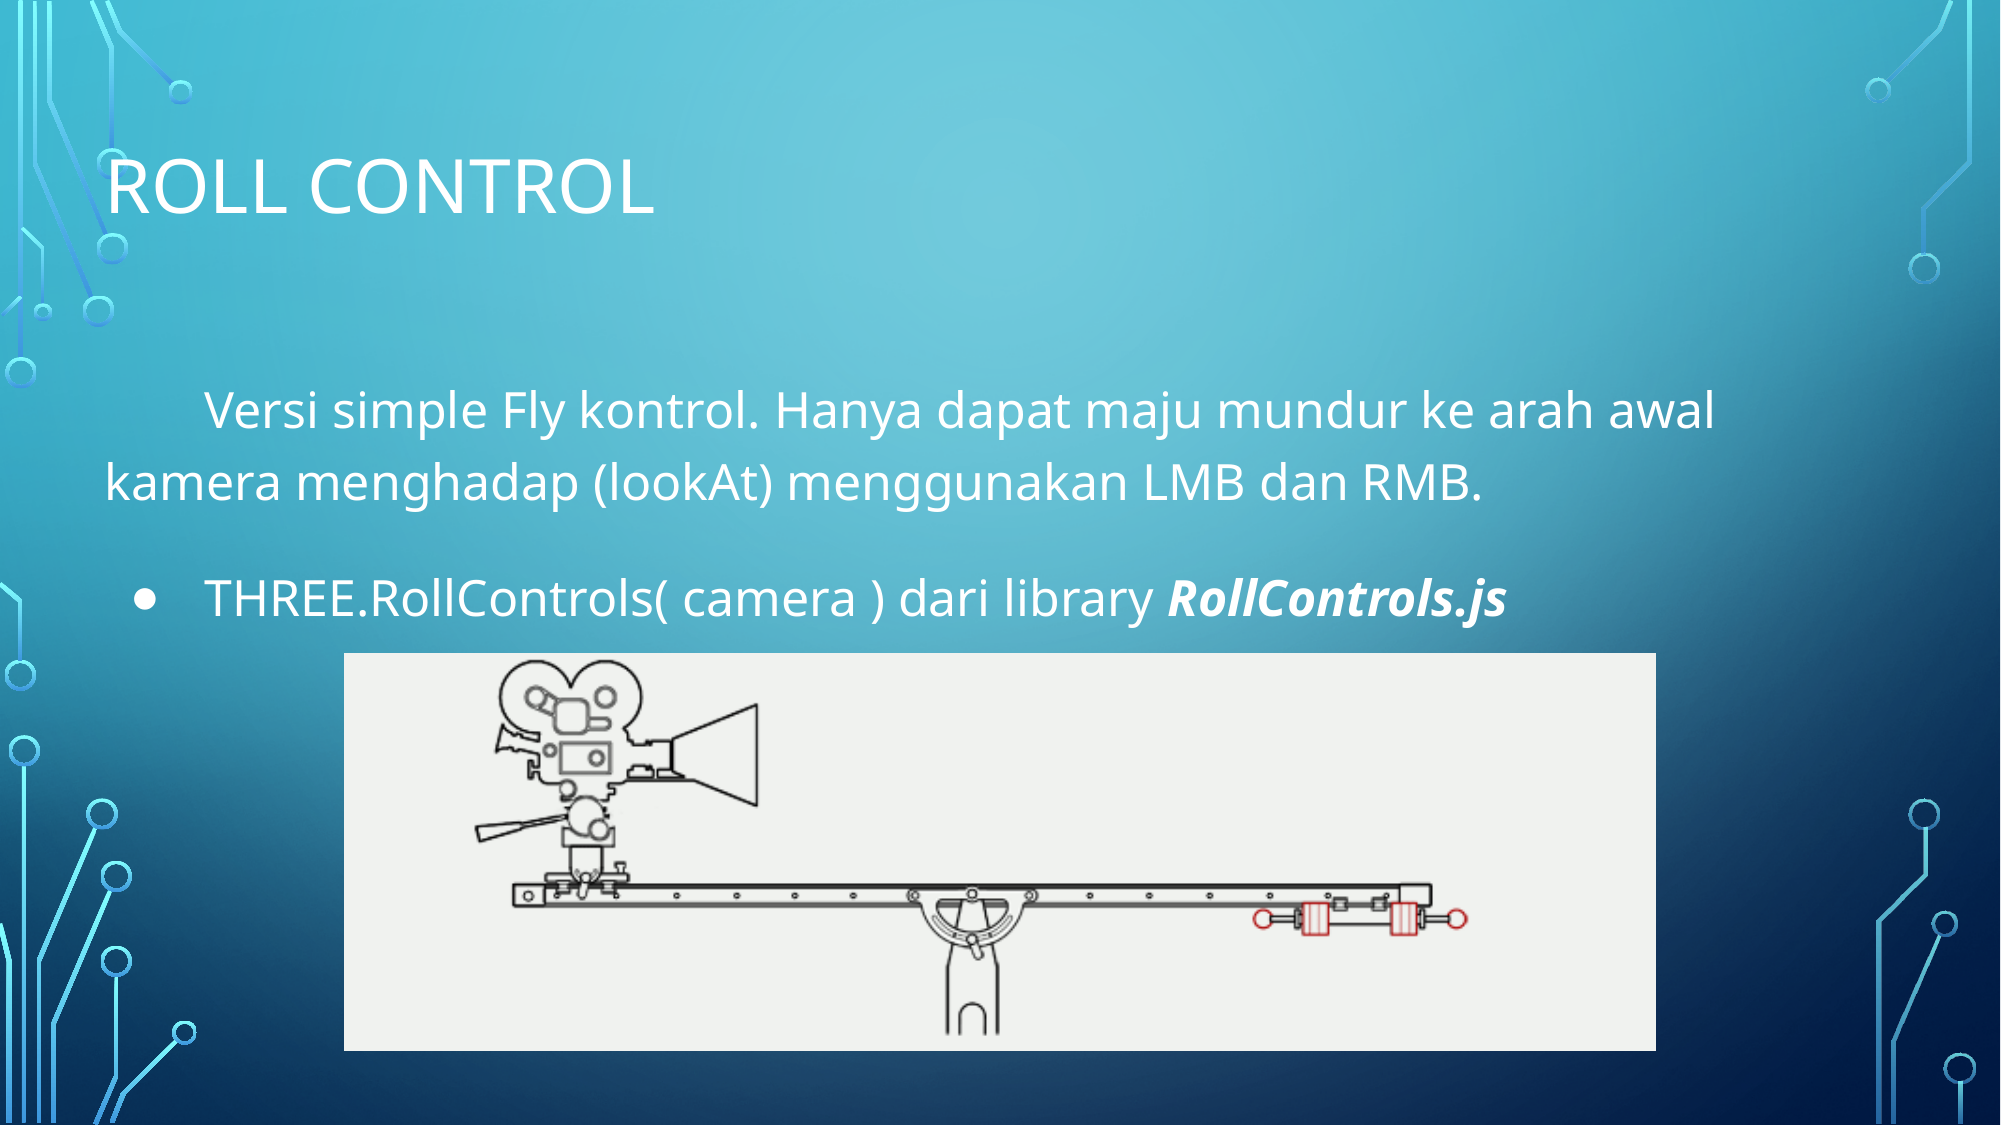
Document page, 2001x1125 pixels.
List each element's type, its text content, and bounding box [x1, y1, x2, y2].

title Roll Control [84, 100, 1916, 251]
list Versi simple Fly kontrol. Hanya dapat maju mundur ke arah awal kamera menghadap (lookAt) menggunakan LMB dan RMB. THREE.RollControls( camera ) dari library RollControls.js [84, 346, 1916, 1020]
picture [344, 653, 1656, 1051]
